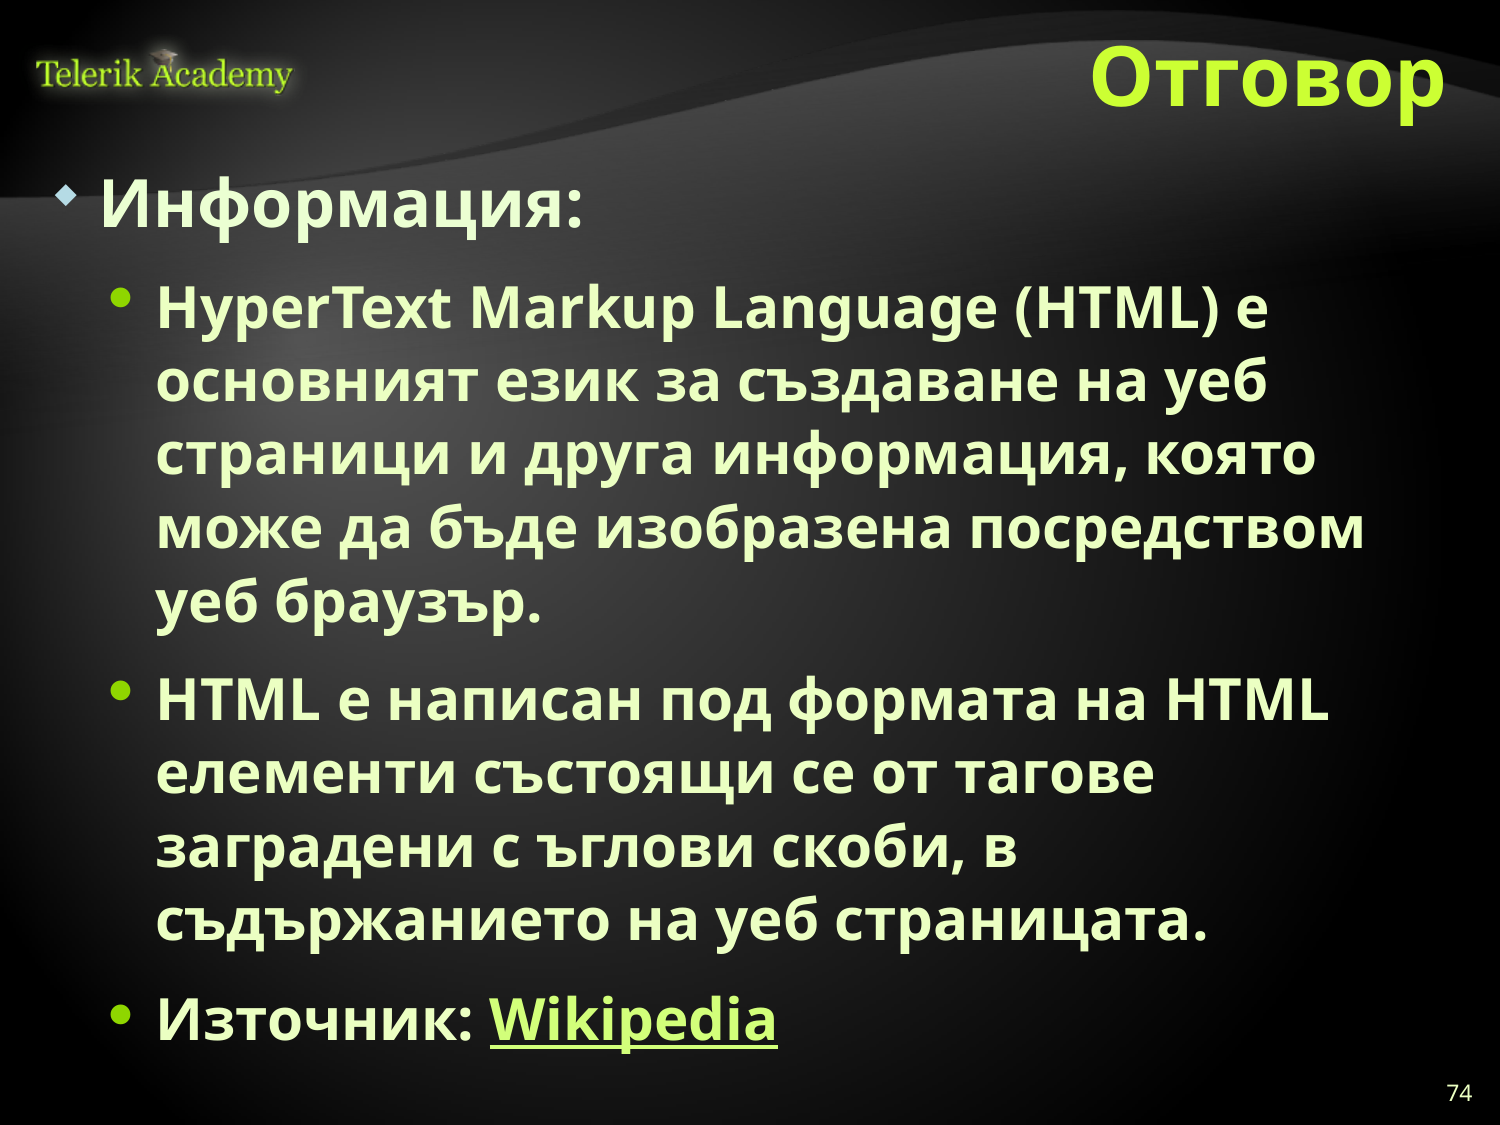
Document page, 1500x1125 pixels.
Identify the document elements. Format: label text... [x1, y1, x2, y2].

picture [0, 0, 1500, 1125]
list Информация: HyperText Markup Language (HTML) е основният език за създаване на уеб страници и друга информация, която може да бъде изобразена посредством уеб браузър. HTML е написан под формата на HTML елементи състоящи се от тагове заградени с ъглови скоби, в съдържанието на уеб страницата. Източник: Wikipedia [37, 149, 1463, 1100]
slide_number 74 [1412, 1074, 1488, 1113]
title Отговор [300, 12, 1463, 149]
